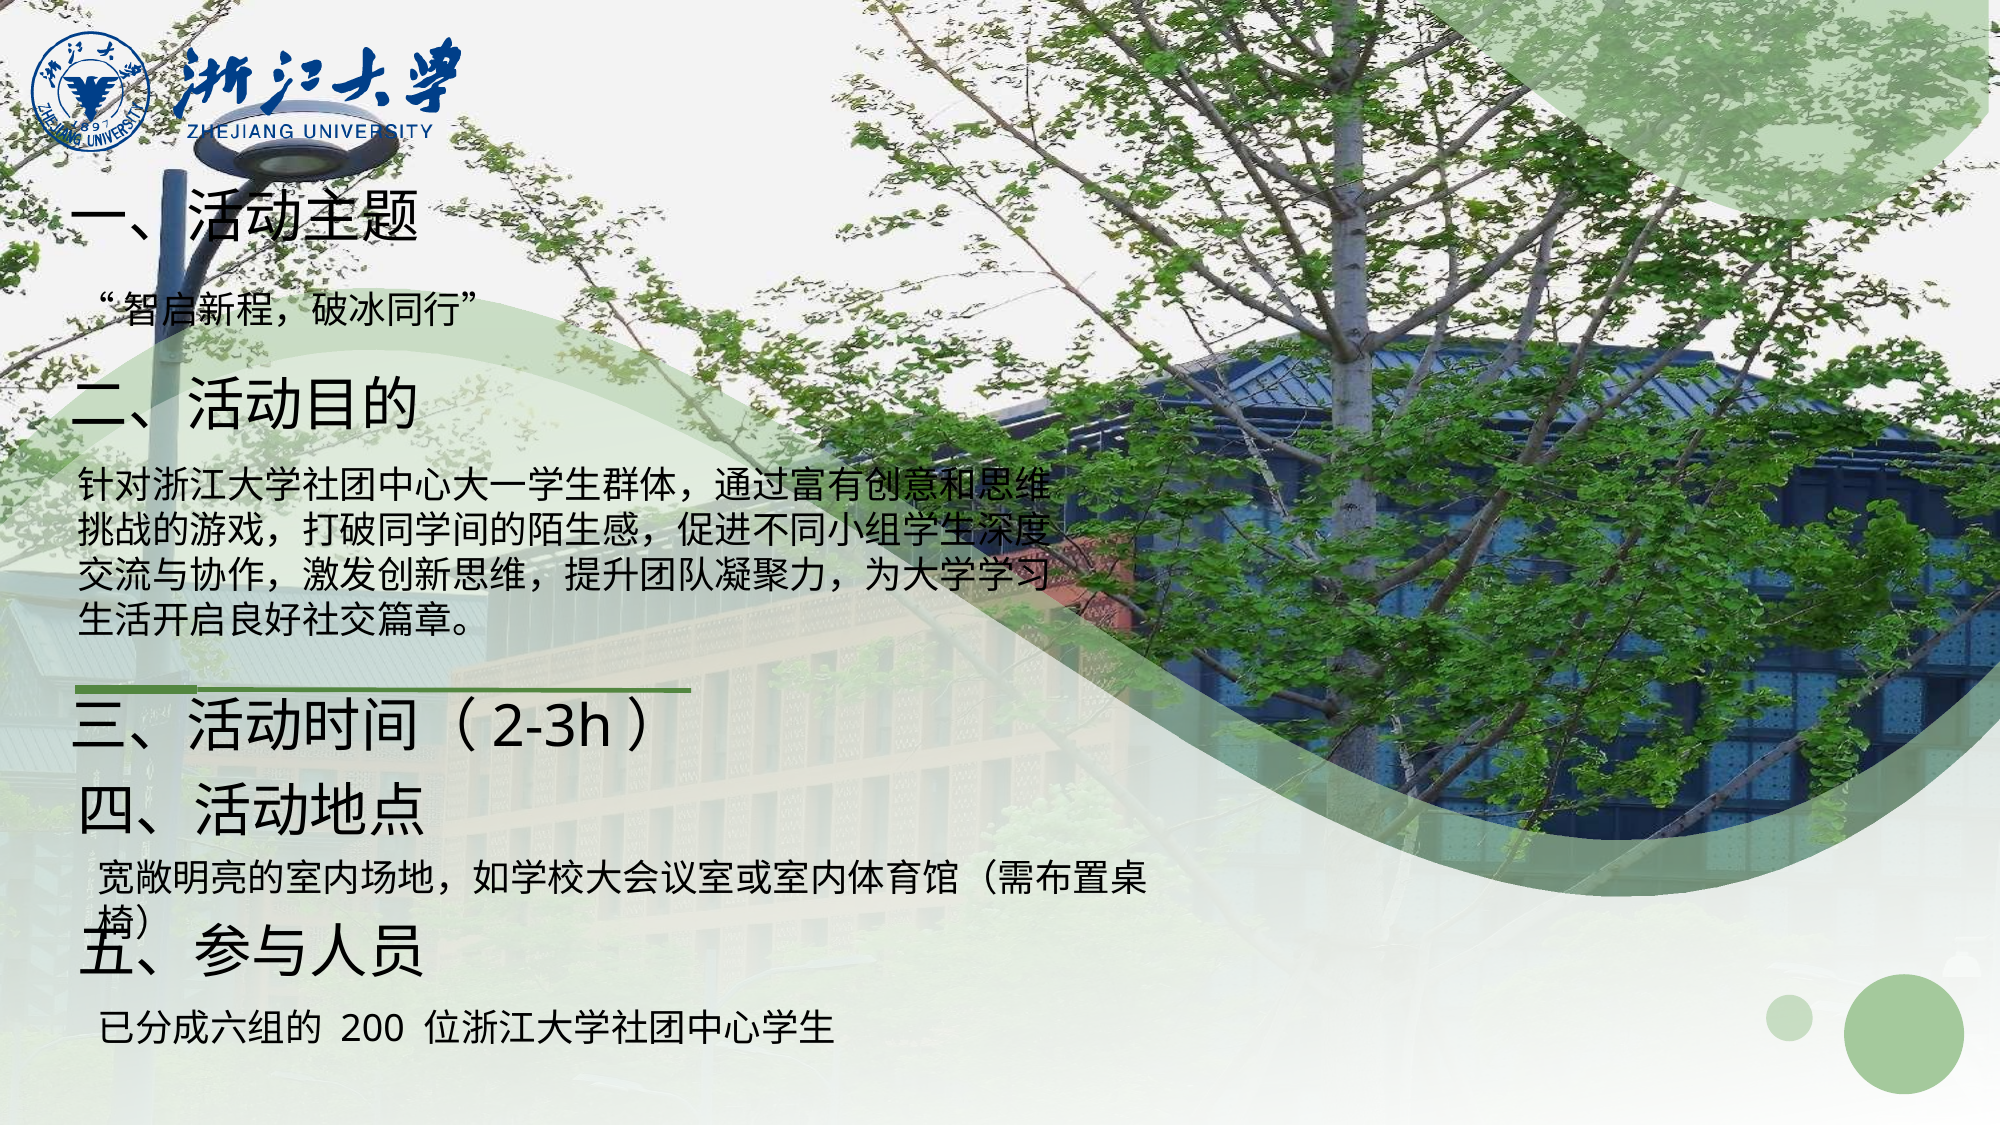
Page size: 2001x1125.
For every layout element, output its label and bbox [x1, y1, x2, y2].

picture [0, 0, 2000, 287]
text_box [0, 287, 2000, 1125]
